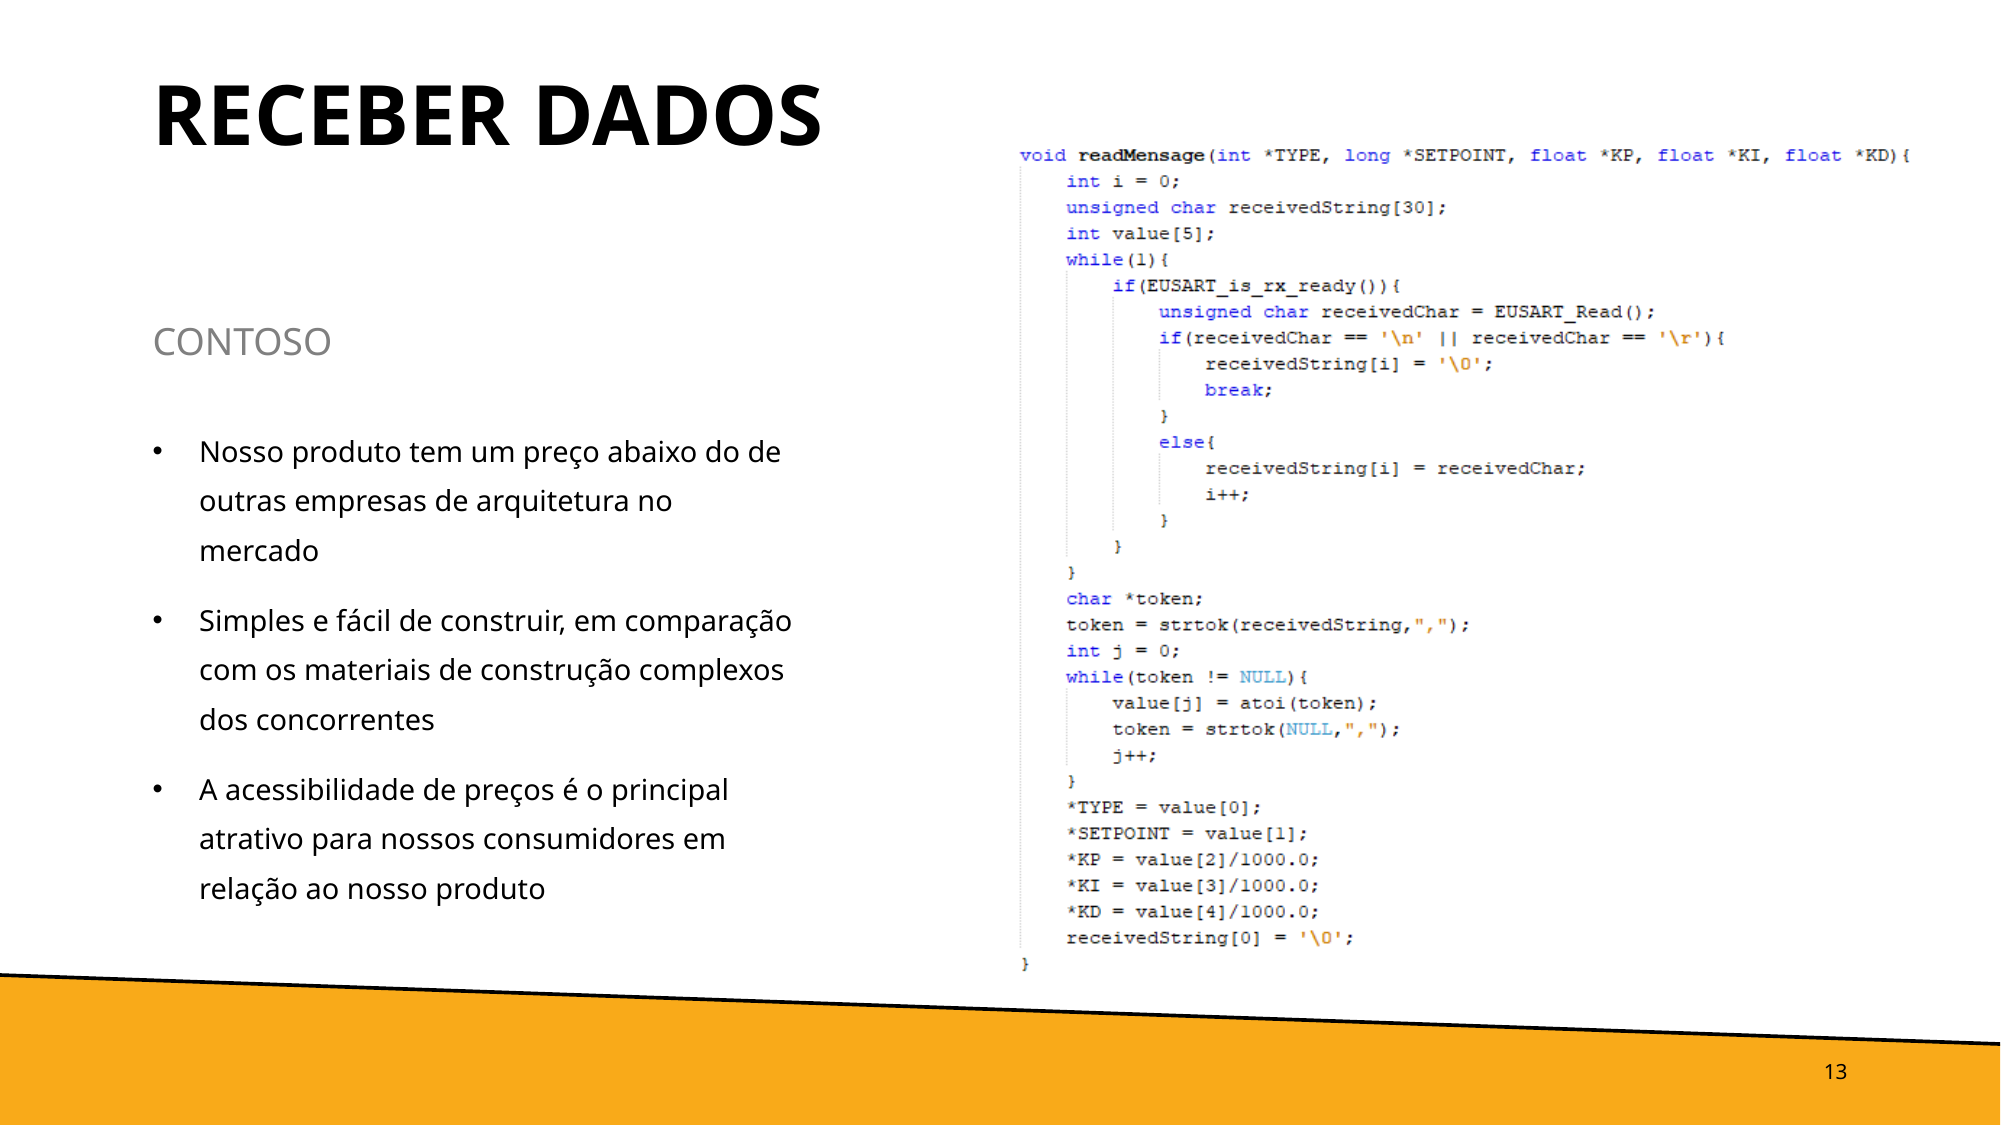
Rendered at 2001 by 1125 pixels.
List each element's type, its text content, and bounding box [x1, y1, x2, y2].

title Receber dados [137, 59, 1863, 278]
list CONTOSO [137, 275, 813, 410]
slide_number 13 [1412, 1042, 1863, 1103]
list Nosso produto tem um preço abaixo do de outras empresas de arquitetura no mercado Simples e fácil de construir, em comparação com os materiais de construção complexos dos concorrentes A acessibilidade de preços é o principal atrativo para nossos consumidores em relação ao nosso produto [137, 410, 813, 917]
picture [1017, 148, 1915, 977]
